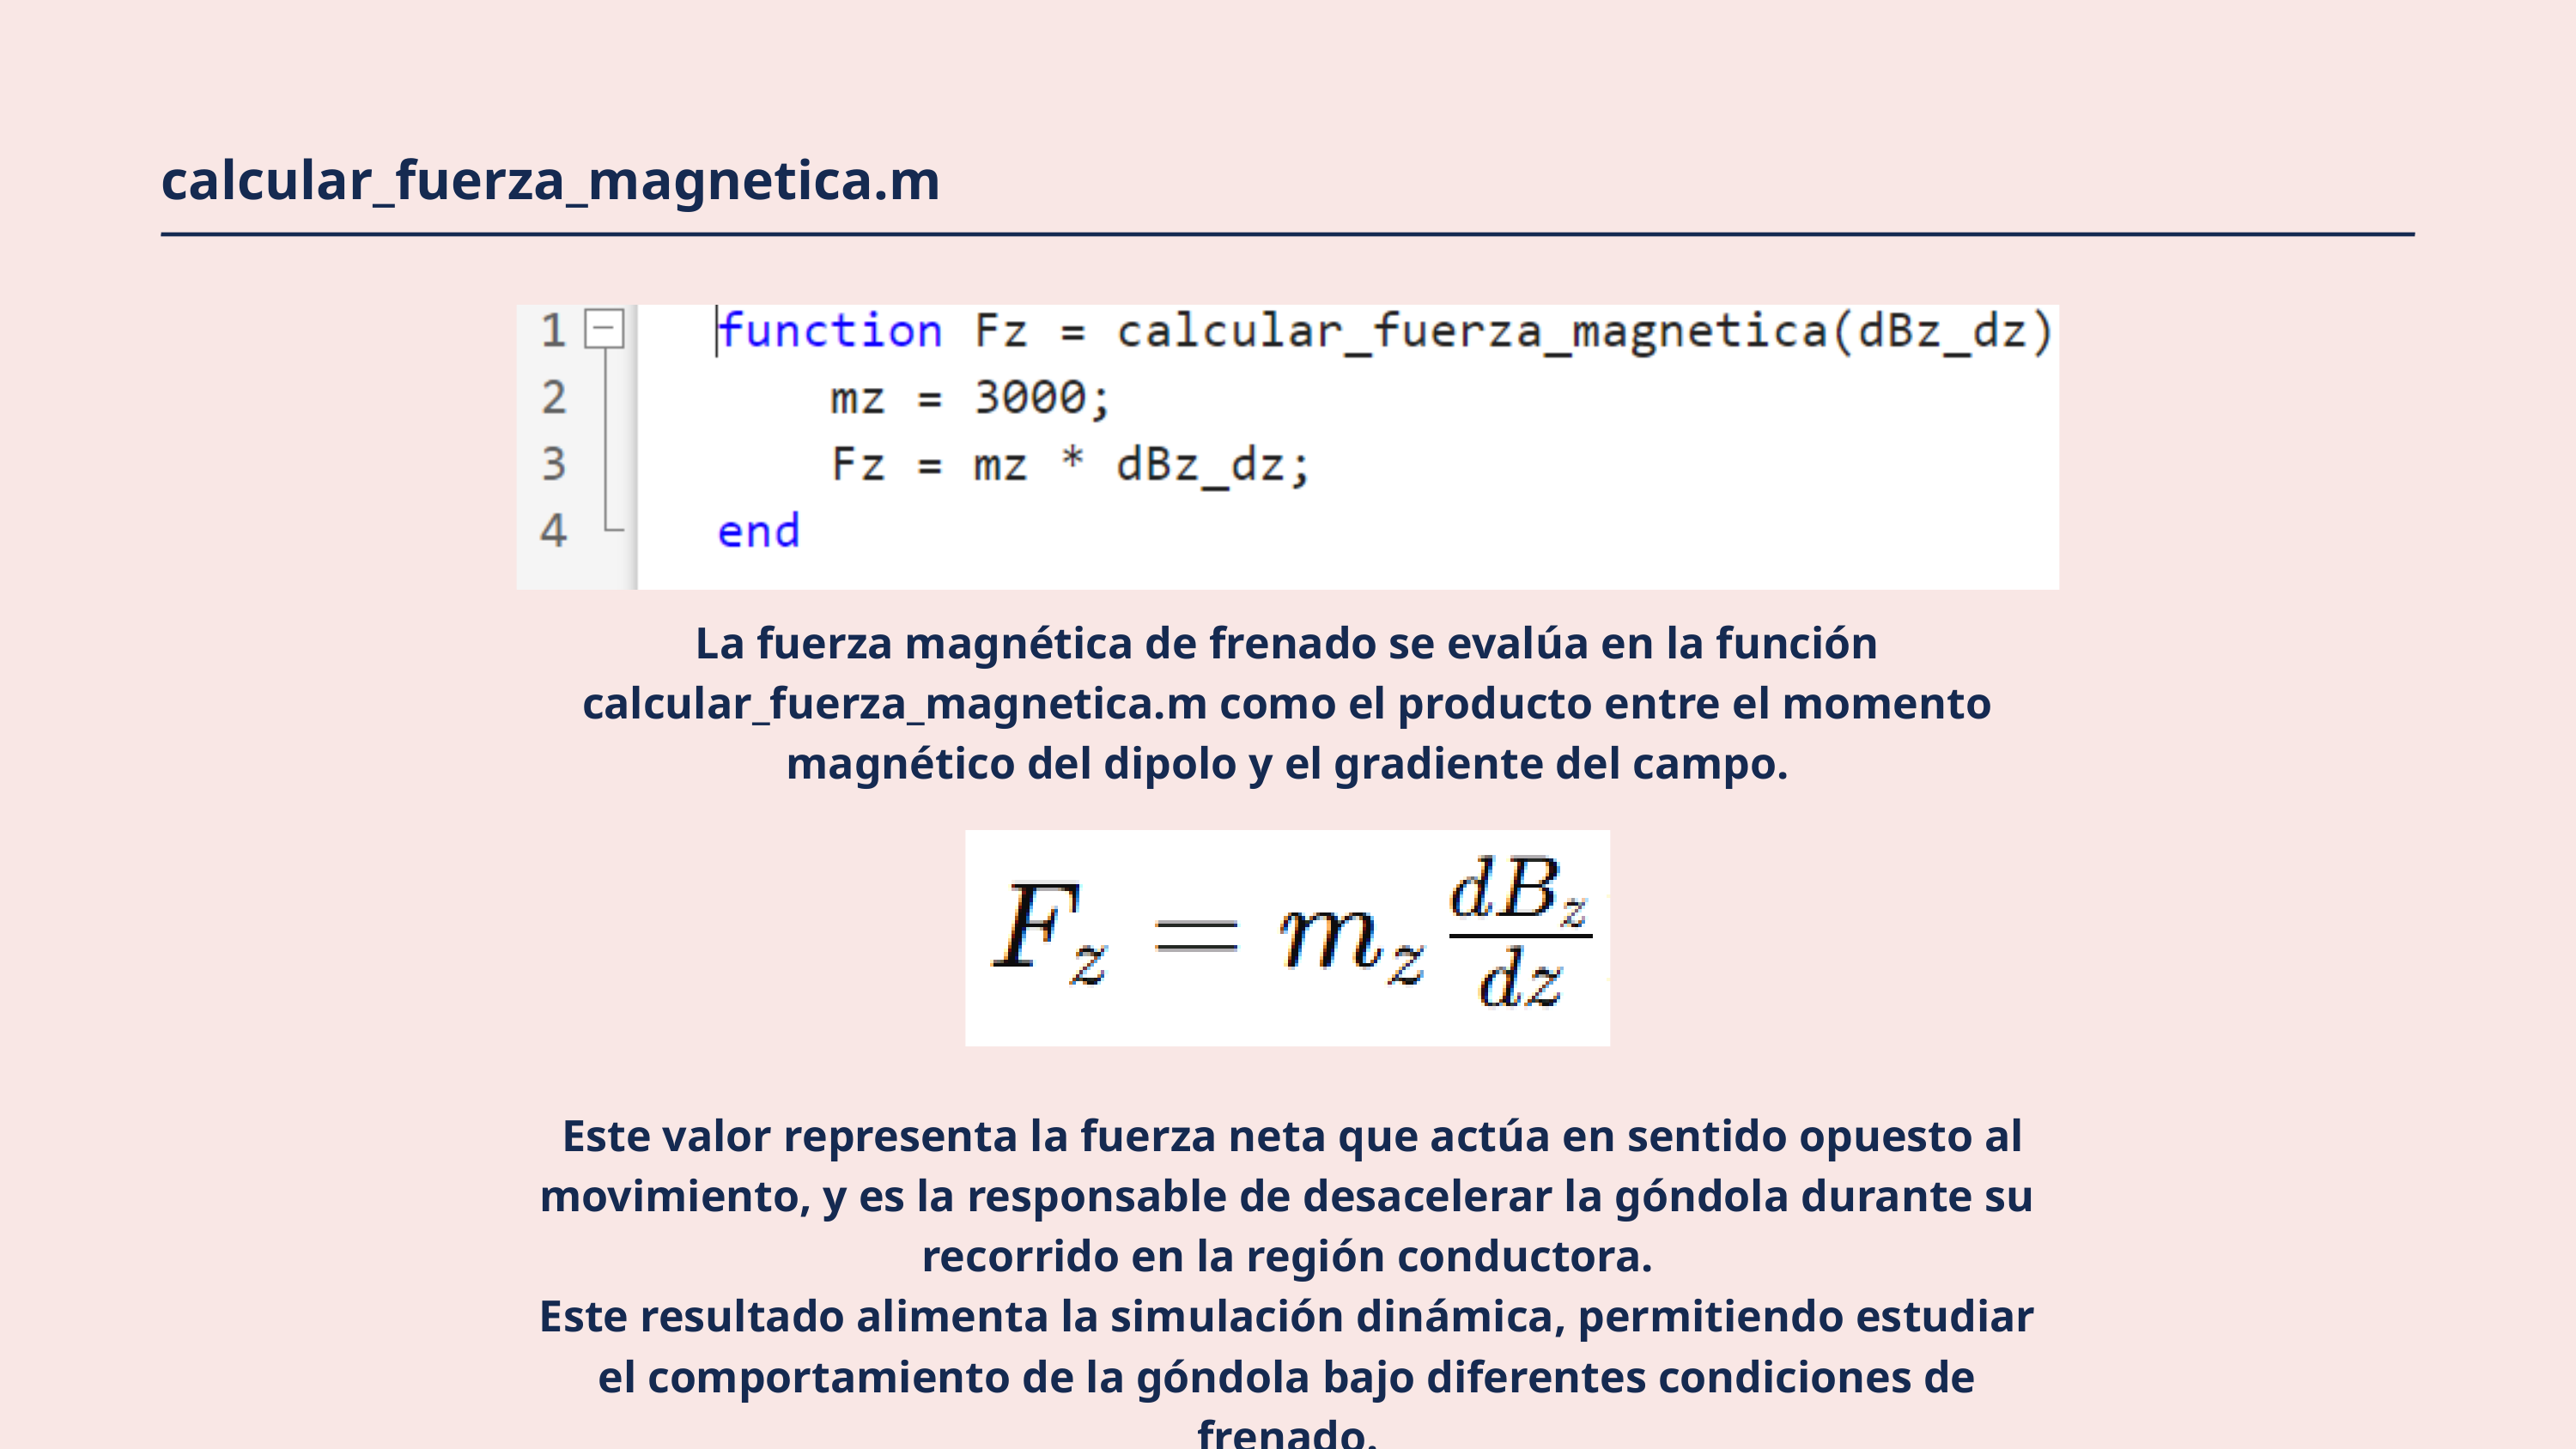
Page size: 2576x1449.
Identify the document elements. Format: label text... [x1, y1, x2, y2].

text_box [516, 305, 2060, 590]
text_box La fuerza magnética de frenado se evalúa en la función calcular_fuerza_magnetica.m como el producto entre el momento magnético del dipolo y el gradiente del campo. Este valor representa la fuerza neta que actúa en sentido opuesto al movimiento, y es la responsable de desacelerar la góndola durante su recorrido en la región conductora. Este resultado alimenta la simulación dinámica, permitiendo estudiar el comportamiento de la góndola bajo diferentes condiciones de frenado. [516, 607, 2060, 1449]
text_box [965, 830, 1611, 1046]
text_box calcular_fuerza_magnetica.m [161, 135, 1771, 211]
